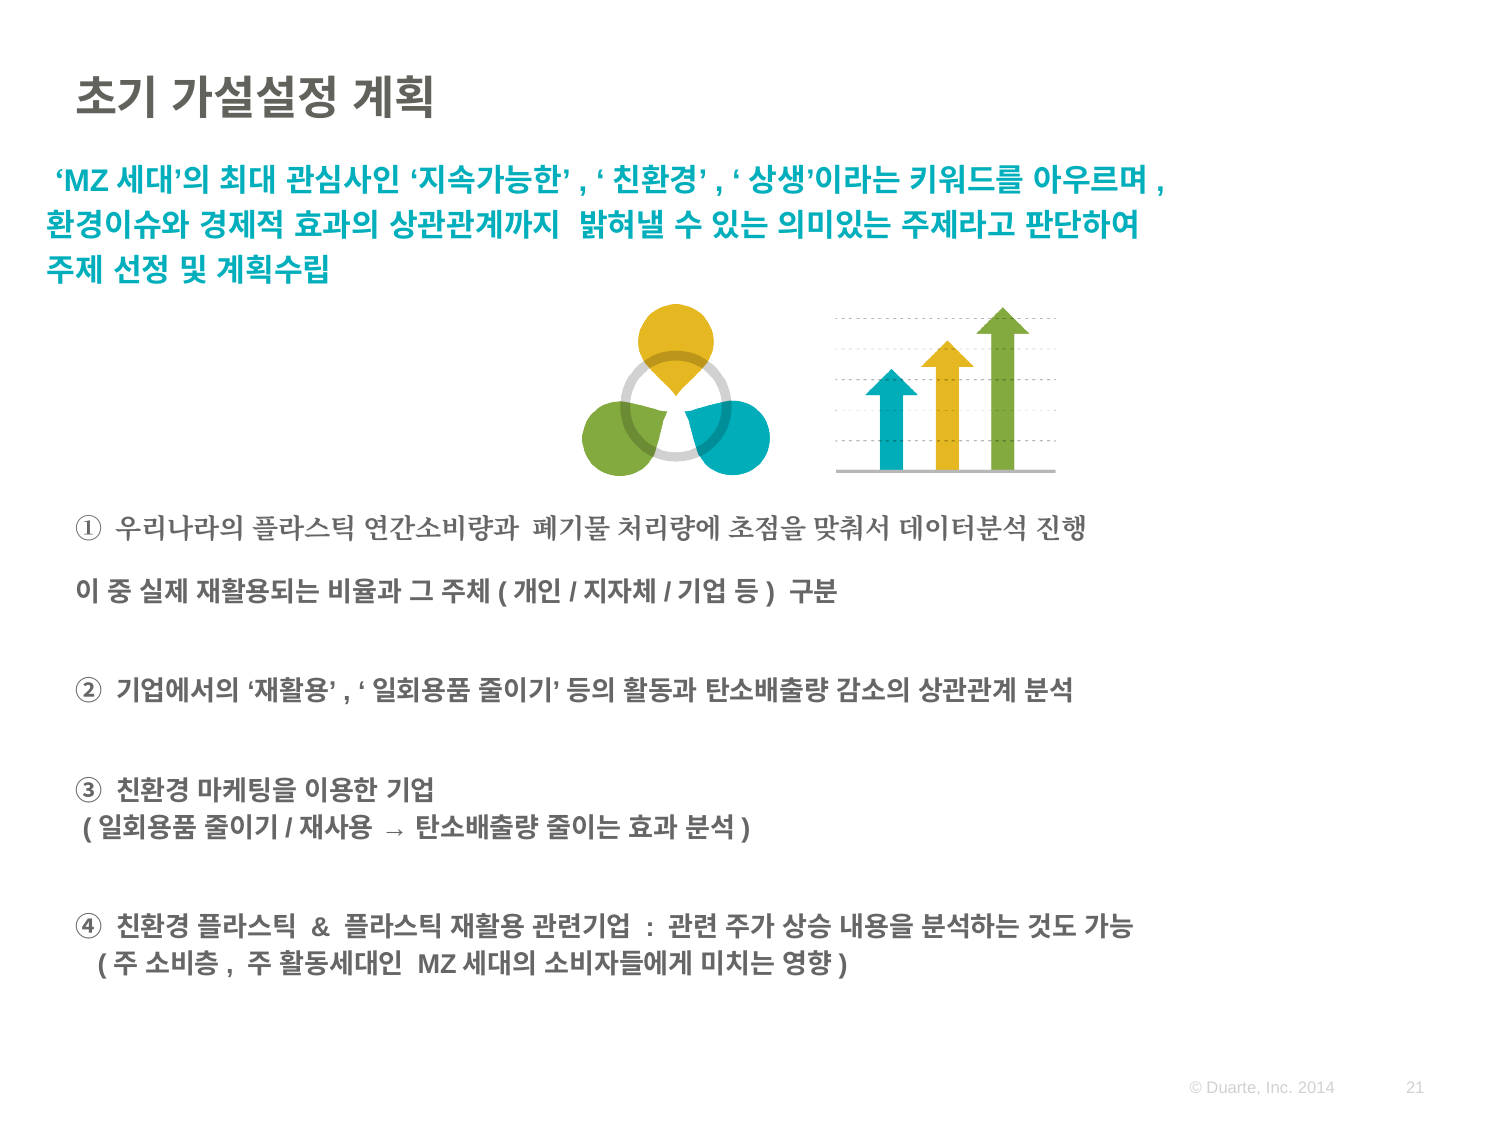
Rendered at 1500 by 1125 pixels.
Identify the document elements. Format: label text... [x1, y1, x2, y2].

picture [835, 307, 1056, 474]
title 초기 가설설정 계획 [75, 75, 1425, 153]
list ① 우리나라의 플라스틱 연간소비량과 폐기물 처리량에 초점을 맞춰서 데이터분석 진행 이 중 실제 재활용되는 비율과 그 주체(개인/지자체/기업 등) 구분 ② 기업에서의 ‘재활용’, ‘일회용품 줄이기’ 등의 활동과 탄소배출량 감소의 상관관계 분석 ③ 친환경 마케팅을 이용한 기업 (일회용품 줄이기/재사용 → 탄소배출량 줄이는 효과 분석) ④ 친환경 플라스틱 & 플라스틱 재활용 관련기업 : 관련 주가 상승 내용을 분석하는 것도 가능 (주 소비층, 주 활동세대인 MZ세대의 소비자들에게 미치는 영향) [75, 506, 1425, 1050]
list ‘MZ세대’의 최대 관심사인 ‘지속가능한’, ‘친환경’, ‘상생’이라는 키워드를 아우르며, 환경이슈와 경제적 효과의 상관관계까지 밝혀낼 수 있는 의미있는 주제라고 판단하여 주제 선정 및 계획수립 [46, 153, 1443, 300]
picture [582, 304, 770, 477]
